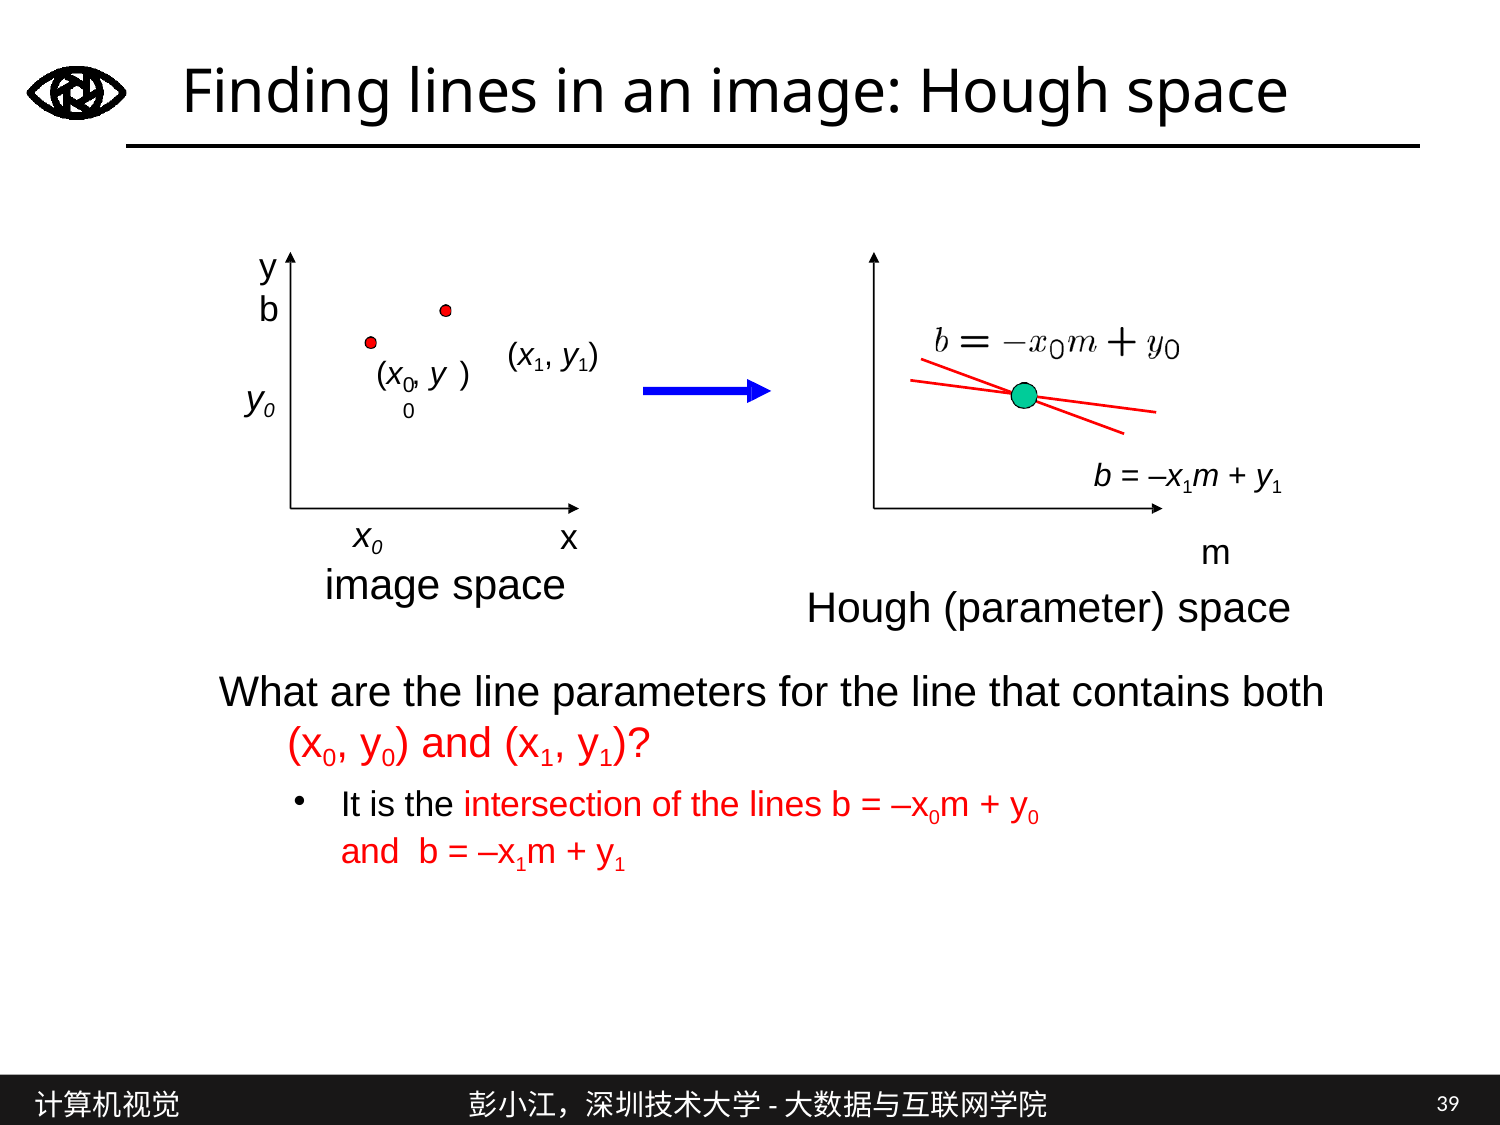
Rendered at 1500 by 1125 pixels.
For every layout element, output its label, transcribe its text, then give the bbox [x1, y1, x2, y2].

text_box x [557, 512, 580, 557]
text_box [290, 503, 579, 512]
text_box image space [322, 554, 569, 608]
text_box [1038, 400, 1125, 434]
title Finding lines in an image: Hough space [178, 0, 1364, 183]
text_box [979, 378, 1010, 391]
text_box y b (x1, y1) y0 [237, 235, 979, 422]
text_box What are the line parameters for the line that contains both (x0, y0) and (x1, y1)? It is the intersection of the lines b = –x0m + y0 and b = –x1m + y1 [210, 661, 1338, 875]
text_box [979, 327, 1180, 360]
text_box b = –x1m + y1 m Hough (parameter) space [800, 434, 1299, 632]
text_box [979, 387, 1010, 395]
text_box x0 [347, 509, 389, 559]
text_box [1010, 382, 1038, 409]
text_box [1038, 395, 1157, 414]
